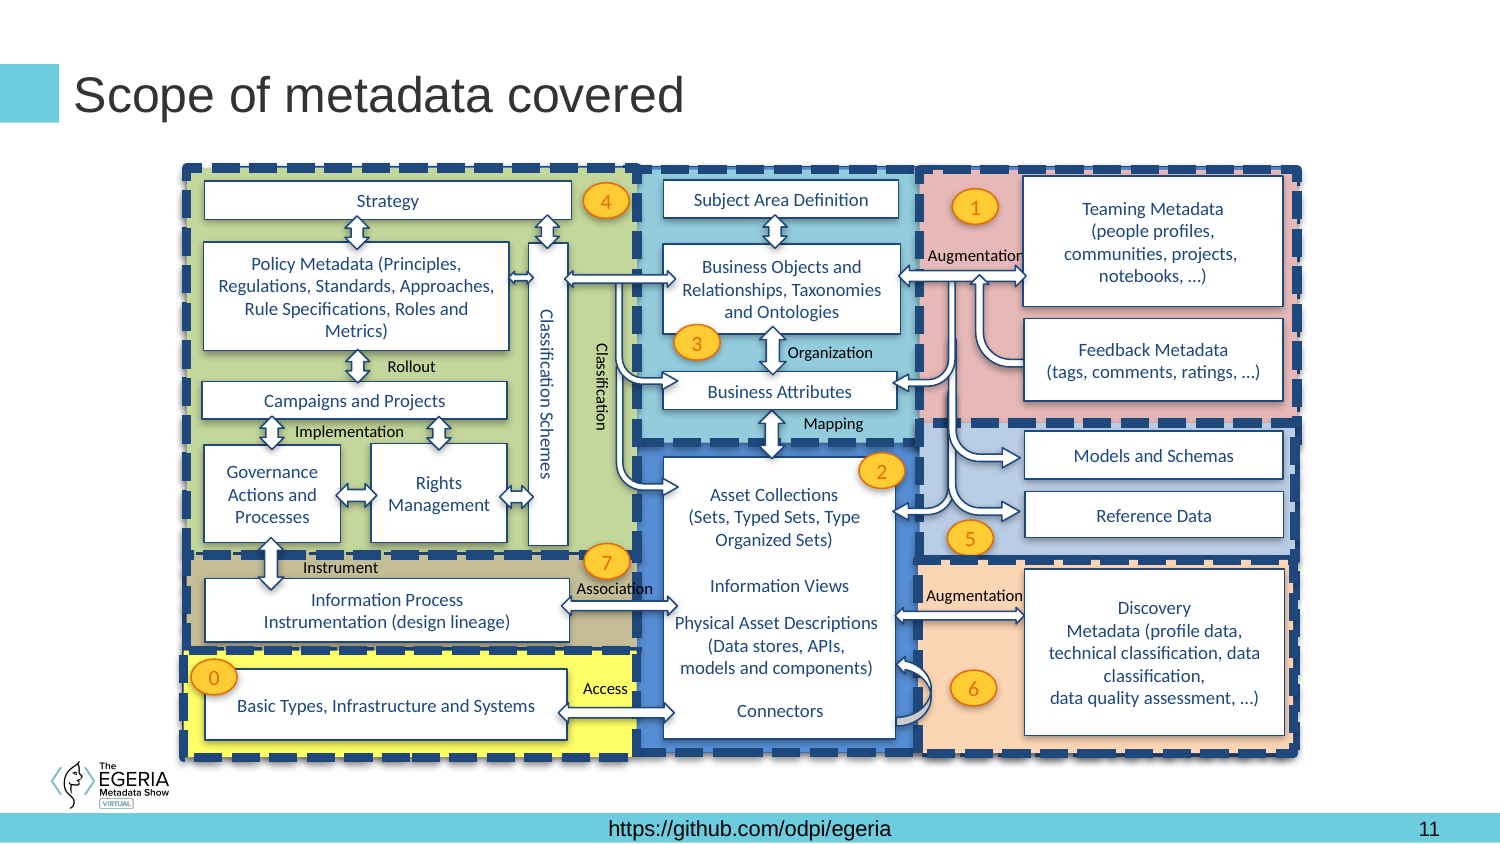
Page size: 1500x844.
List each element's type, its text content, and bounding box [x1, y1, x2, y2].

slide_number 11 [1403, 813, 1494, 843]
title Scope of metadata covered [58, 47, 1449, 141]
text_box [186, 167, 1298, 753]
picture [51, 761, 169, 809]
